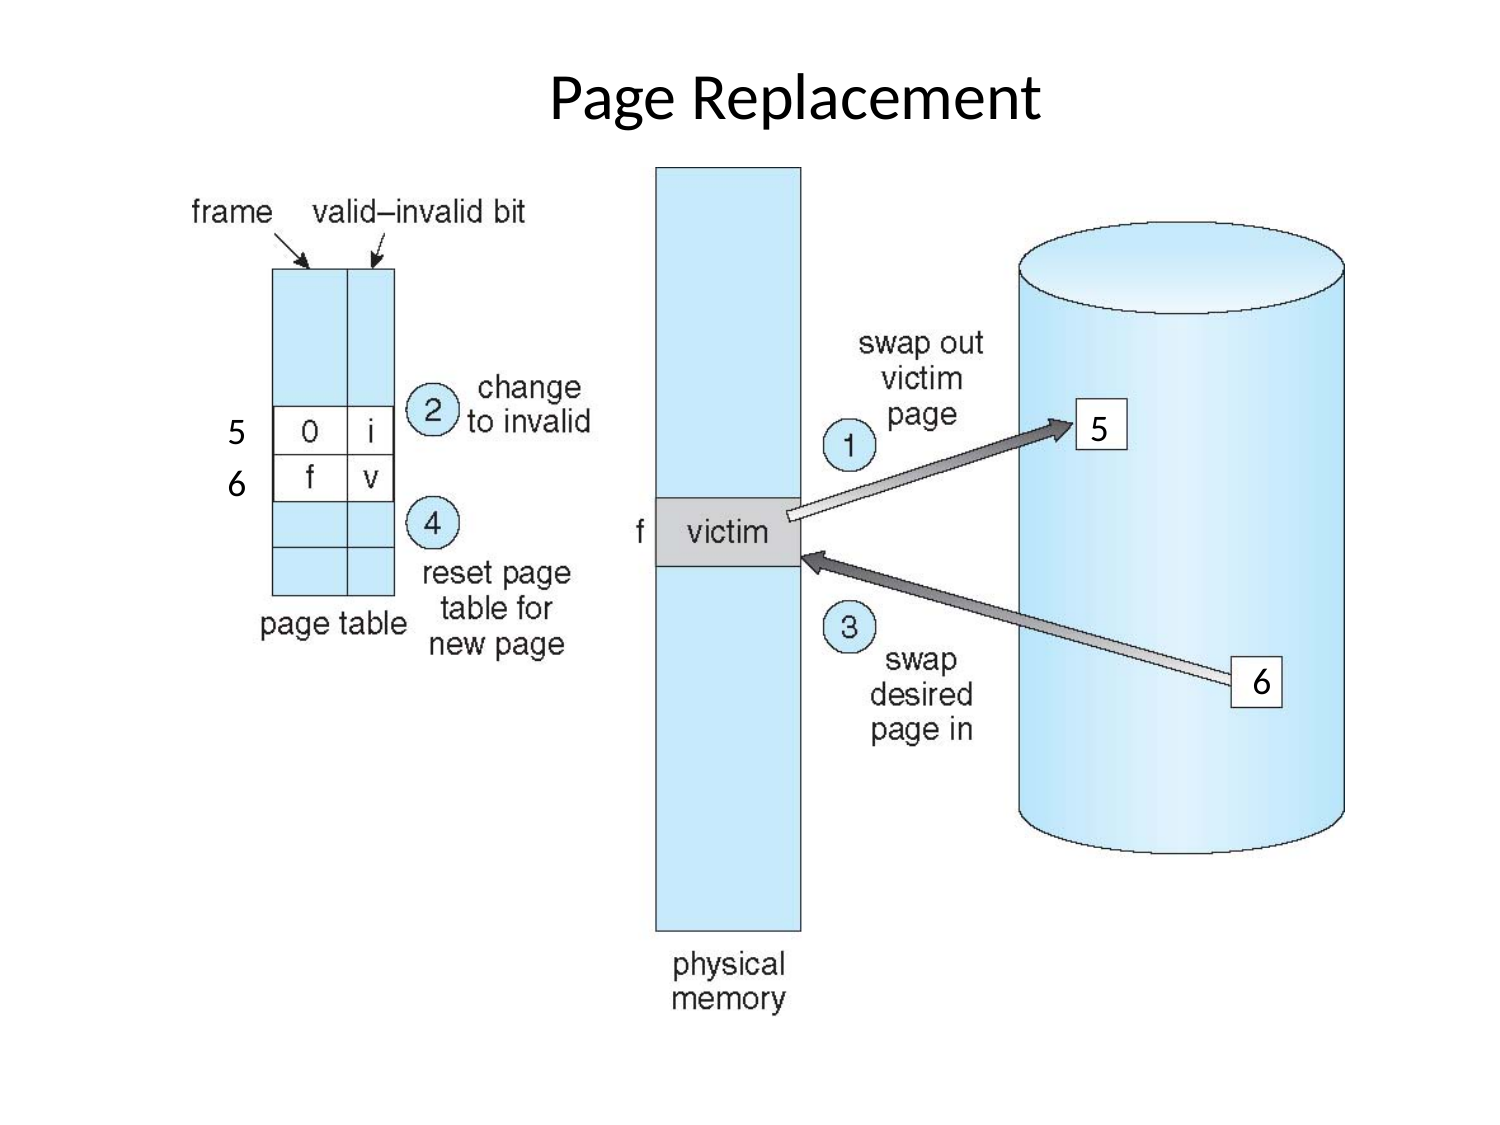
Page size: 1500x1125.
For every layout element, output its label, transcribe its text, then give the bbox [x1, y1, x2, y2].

title Page Replacement [167, 45, 1425, 141]
picture [191, 167, 1345, 1018]
